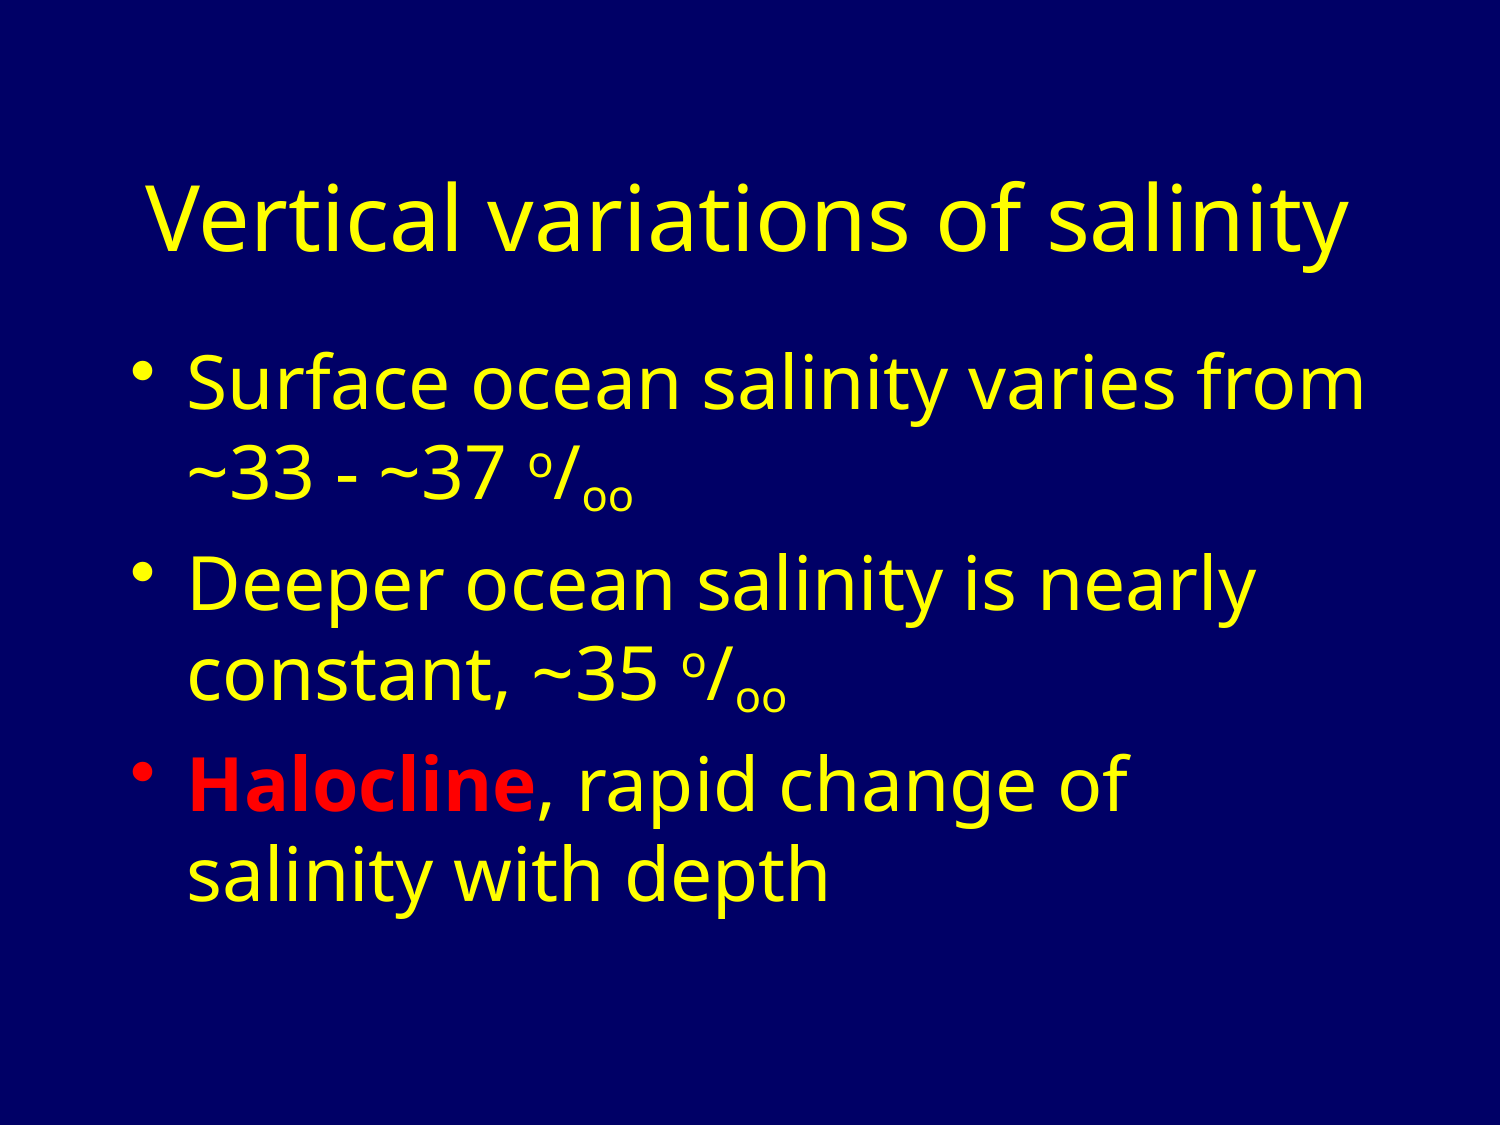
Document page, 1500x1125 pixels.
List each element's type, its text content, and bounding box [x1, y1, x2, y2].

text_box Surface ocean salinity varies from ~33 - ~37 o/oo Deeper ocean salinity is nearly constant, ~35 o/oo Halocline, rapid change of salinity with depth [115, 327, 1391, 1003]
text_box Vertical variations of salinity [108, 37, 1387, 278]
